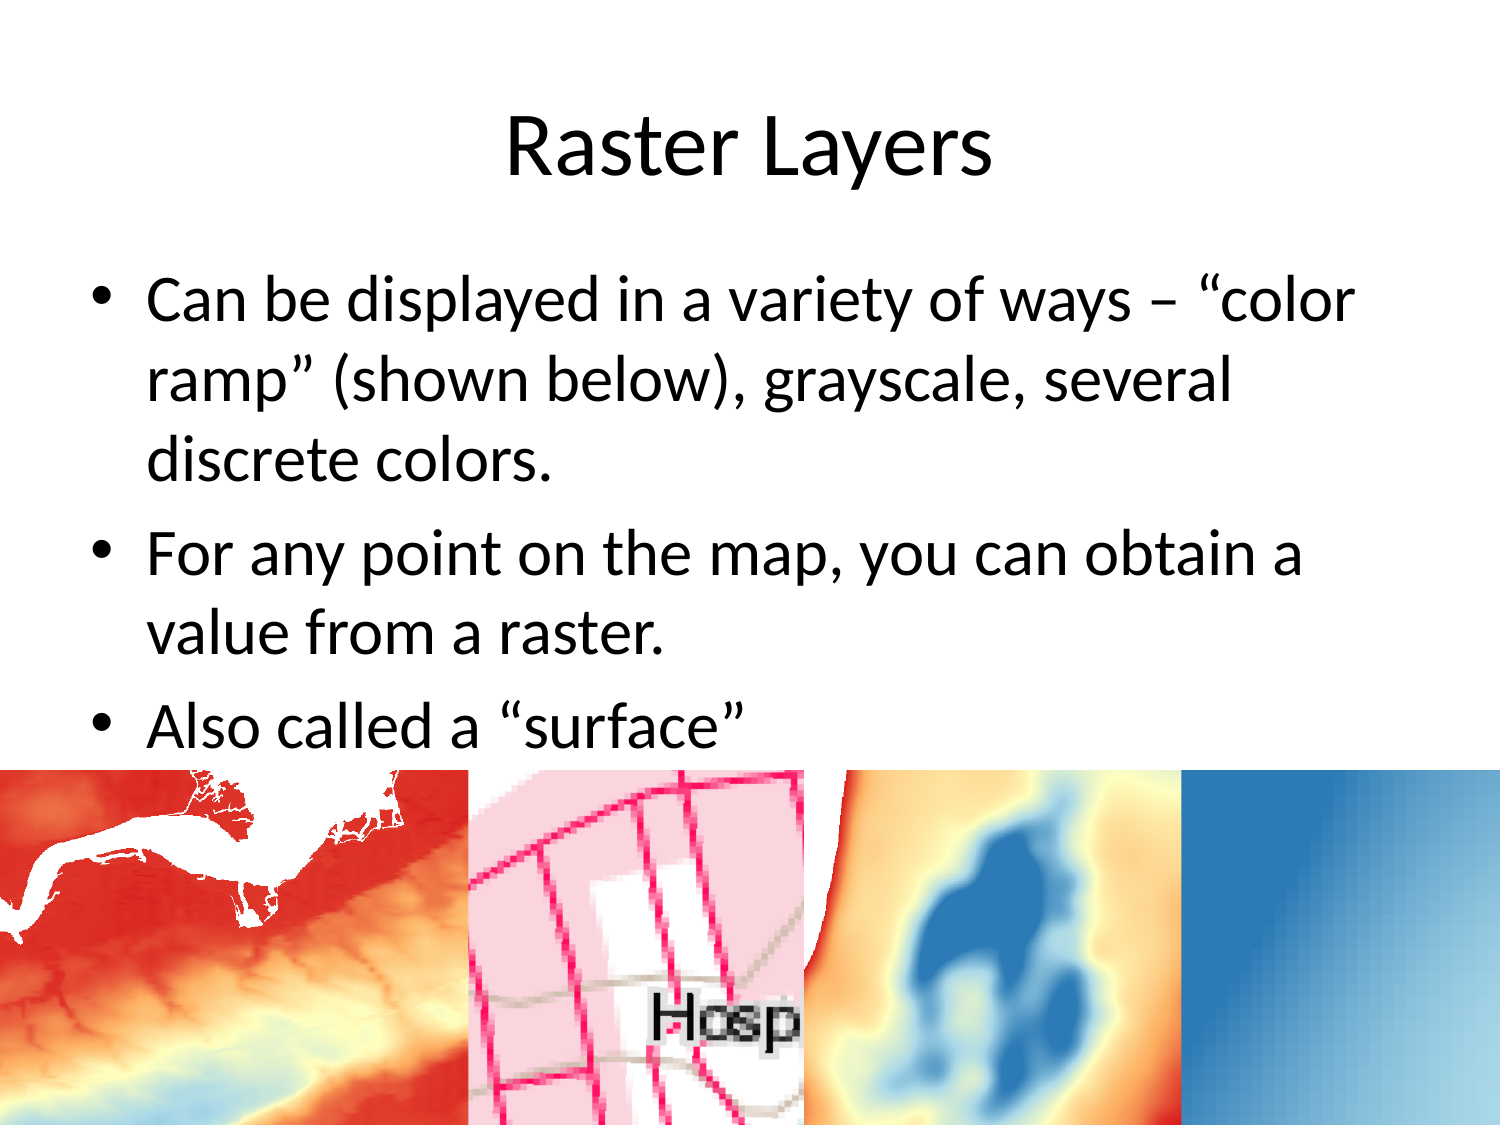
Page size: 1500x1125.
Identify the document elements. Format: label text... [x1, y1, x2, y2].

list Can be displayed in a variety of ways – “color ramp” (shown below), grayscale, several discrete colors. For any point on the map, you can obtain a value from a raster. Also called a “surface” [75, 247, 1425, 769]
title Raster Layers [75, 45, 1425, 233]
picture [0, 769, 1500, 1125]
